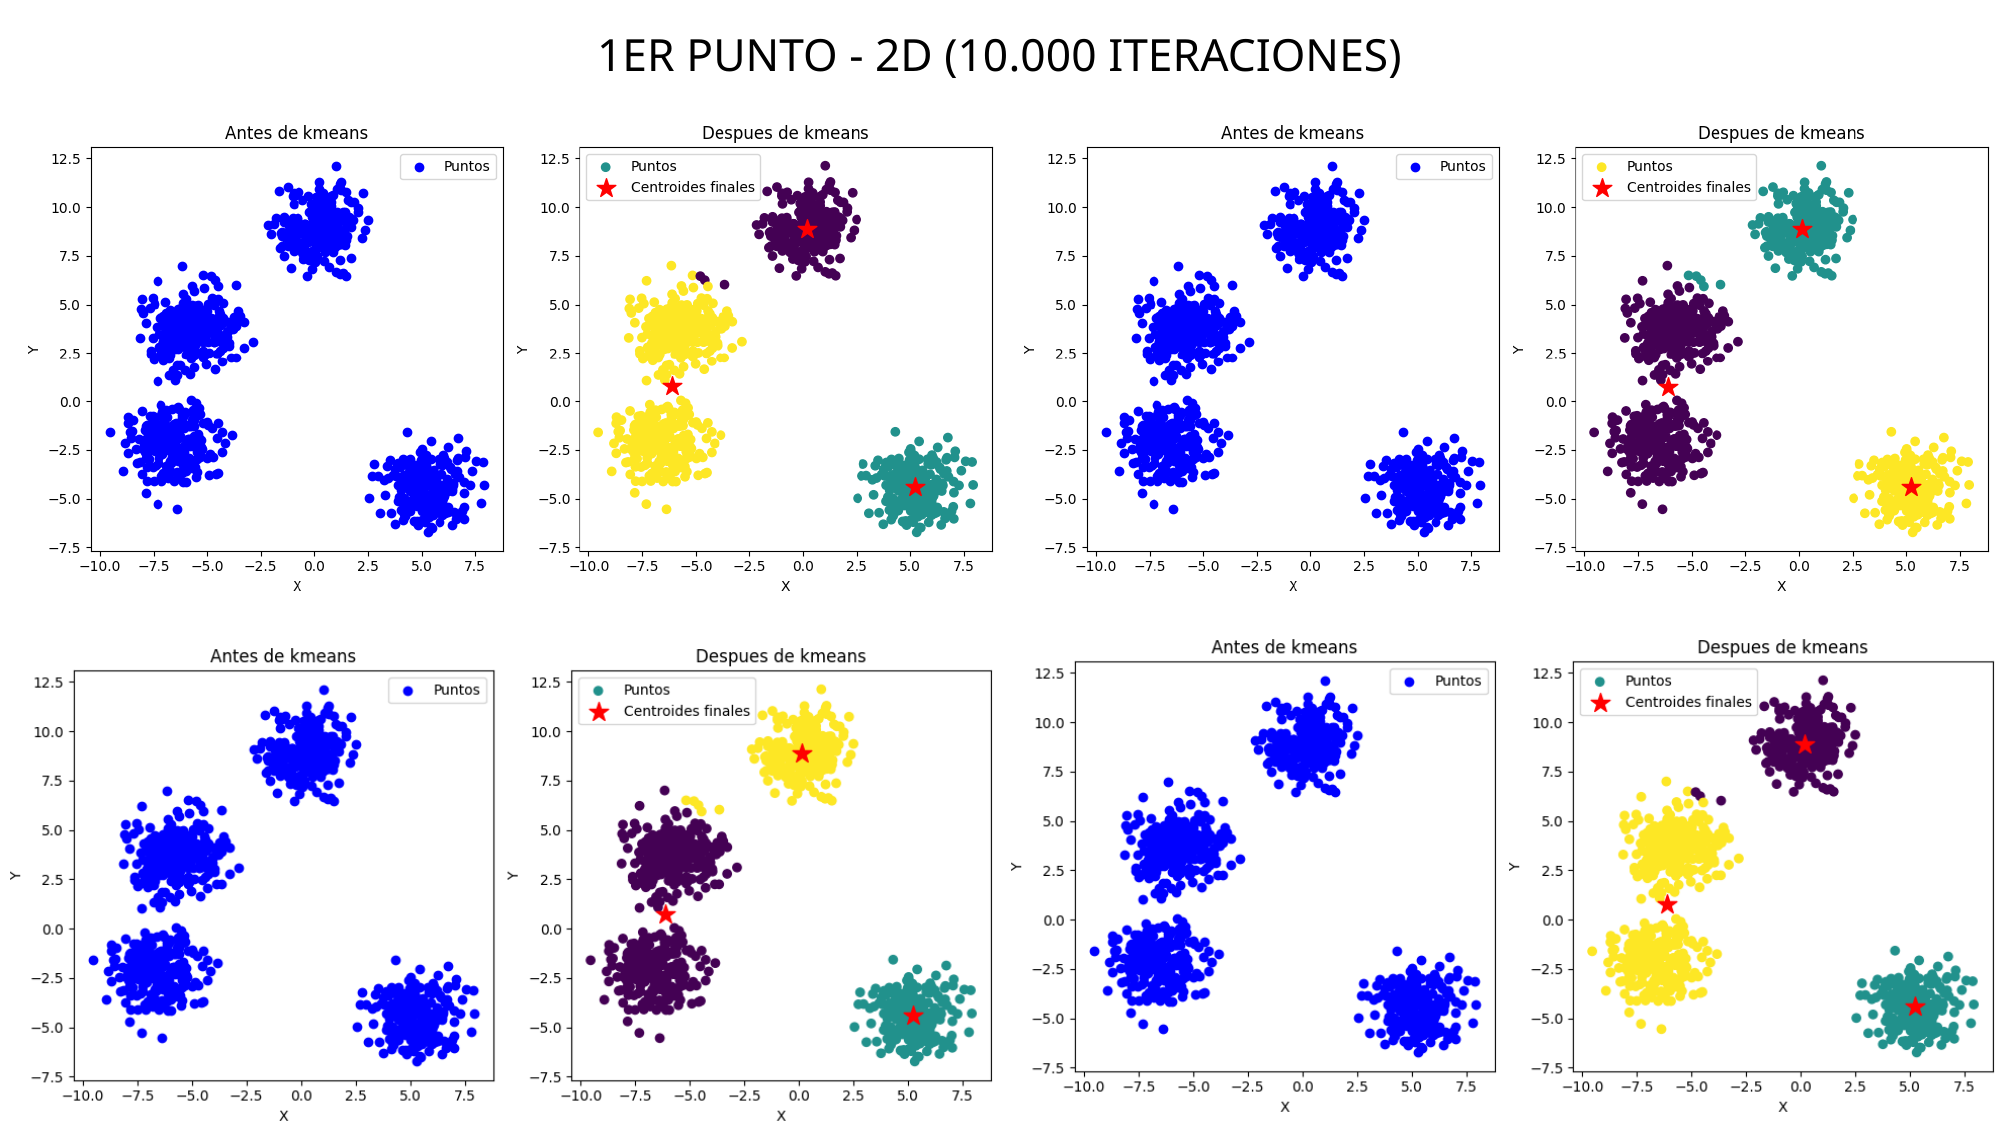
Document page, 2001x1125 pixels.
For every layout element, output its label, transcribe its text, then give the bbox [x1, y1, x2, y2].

picture [17, 115, 1001, 603]
subtitle 1ER PUNTO - 2D (10.000 ITERACIONES) [249, 25, 1750, 89]
picture [1013, 115, 1997, 603]
picture [0, 628, 2000, 1125]
